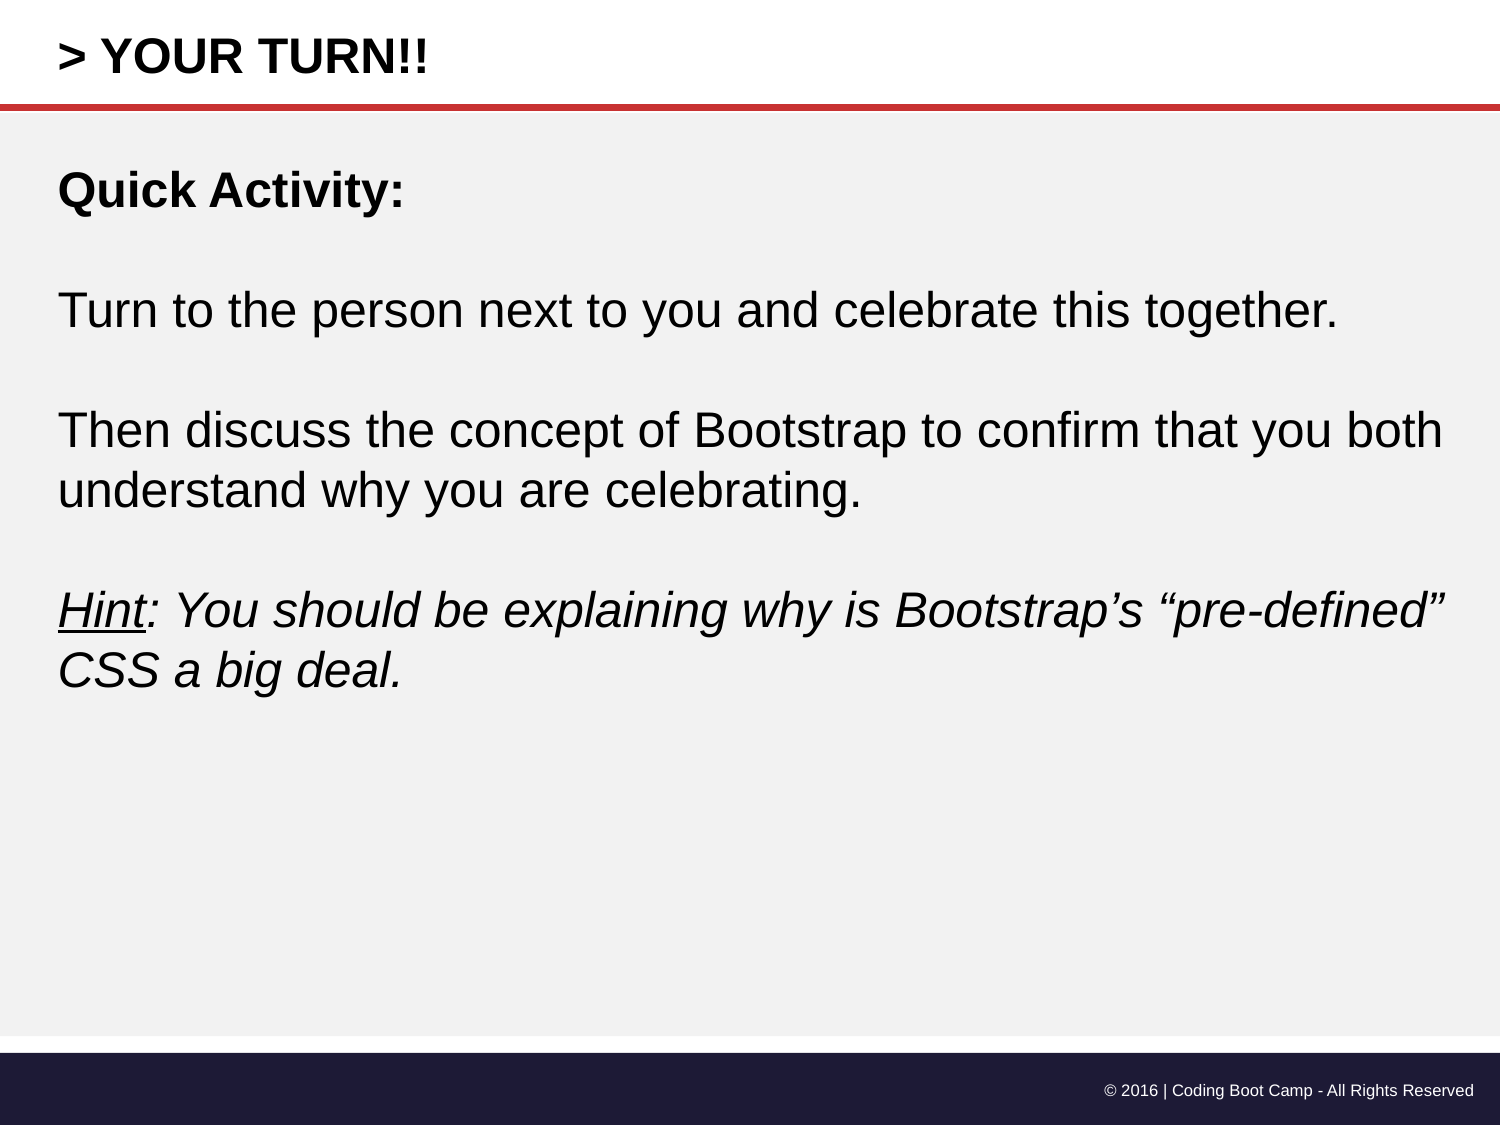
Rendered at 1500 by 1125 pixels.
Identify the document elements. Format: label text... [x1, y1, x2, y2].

text_box > YOUR TURN!! [50, 16, 913, 91]
text_box [0, 113, 1500, 1037]
text_box Quick Activity: Turn to the person next to you and celebrate this together. Then discuss the concept of Bootstrap to confirm that you both understand why you are celebrating. Hint: You should be explaining why is Bootstrap’s “pre-defined” CSS a big deal. [49, 149, 1475, 705]
